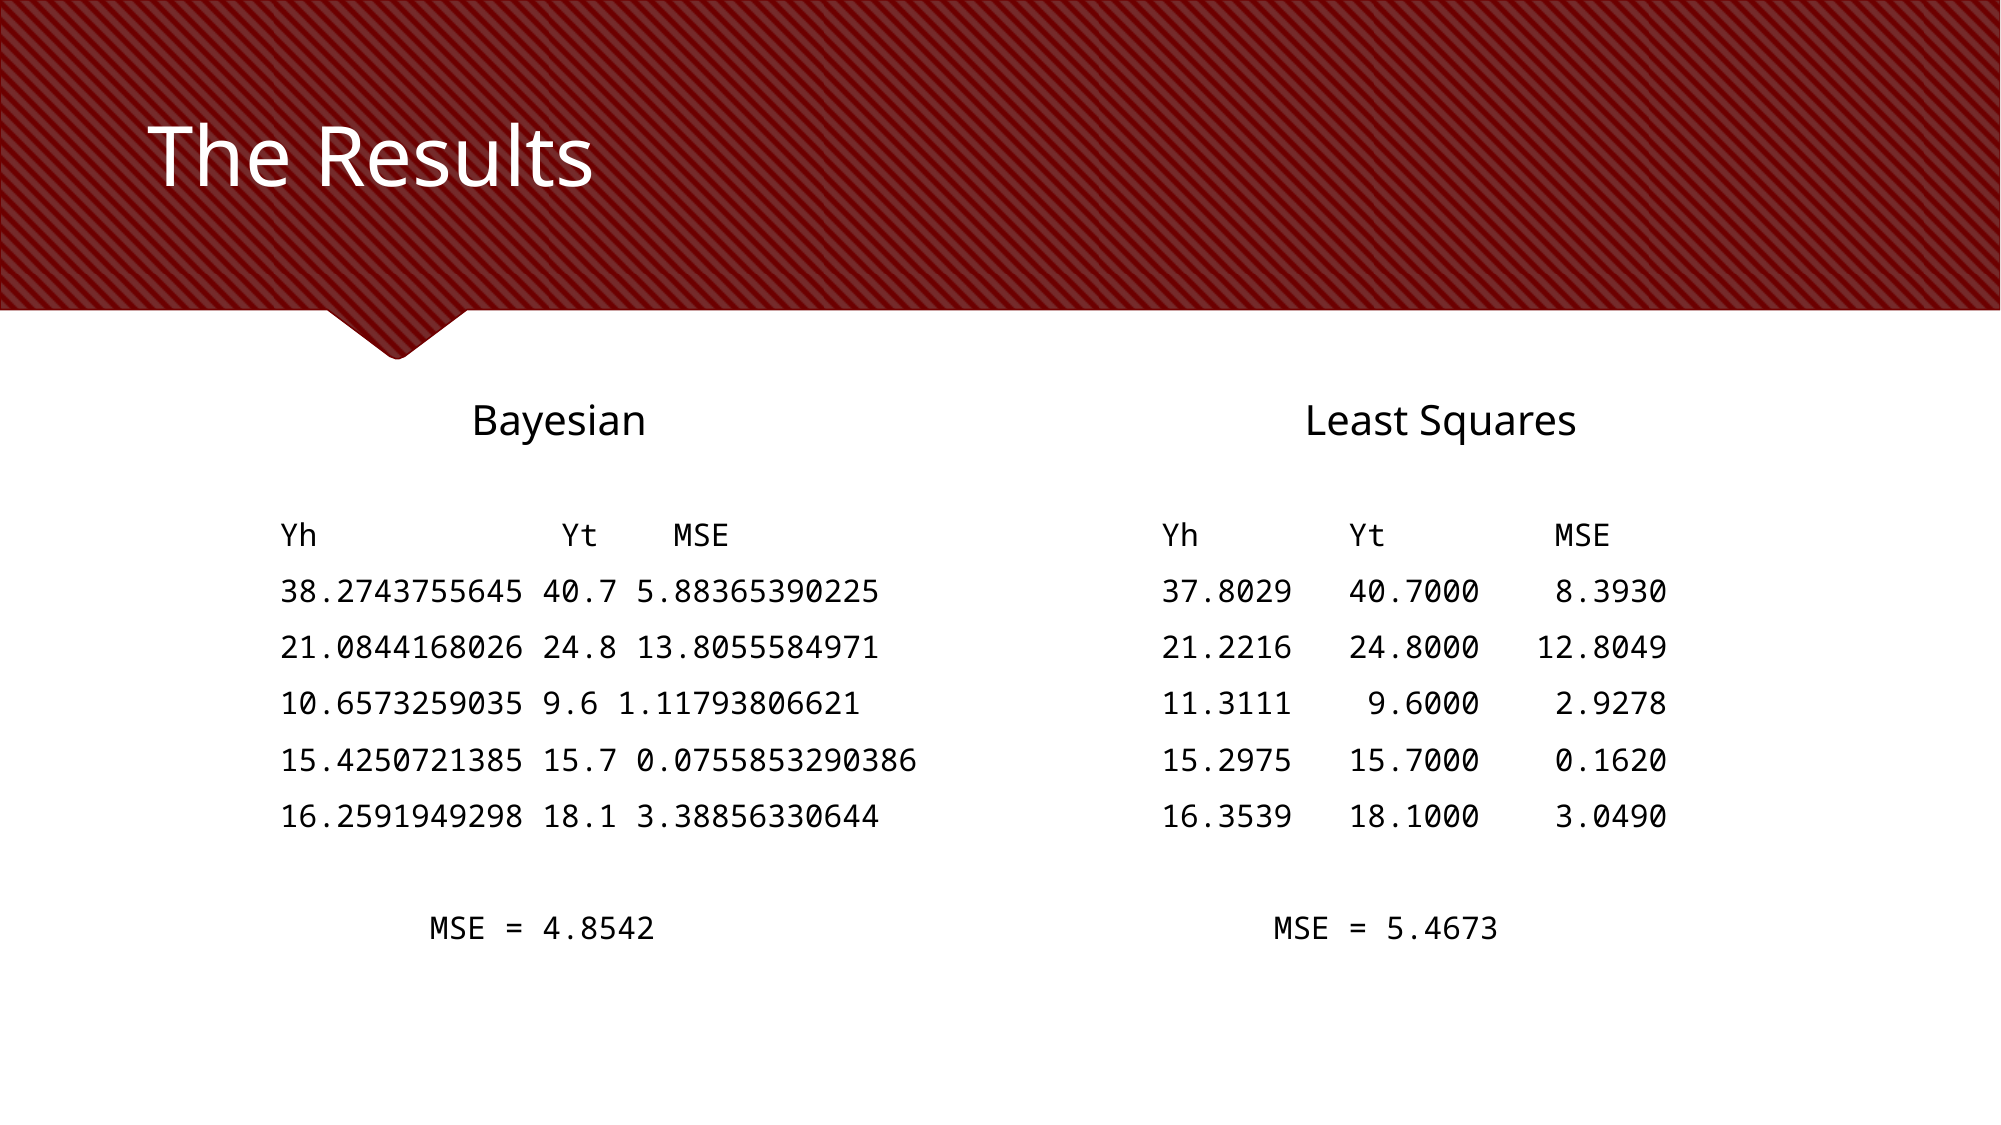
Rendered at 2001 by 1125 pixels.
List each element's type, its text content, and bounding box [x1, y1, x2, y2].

list Least Squares [1014, 356, 1868, 451]
list Yh Yt MSE 38.2743755645 40.7 5.88365390225 21.0844168026 24.8 13.8055584971 10.6573259035 9.6 1.11793806621 15.4250721385 15.7 0.0755853290386 16.2591949298 18.1 3.38856330644 MSE = 4.8542 [133, 451, 985, 962]
list Yh Yt MSE 37.8029 40.7000 8.3930 21.2216 24.8000 12.8049 11.3111 9.6000 2.9278 15.2975 15.7000 0.1620 16.3539 18.1000 3.0490 MSE = 5.4673 [1014, 451, 1868, 962]
list Bayesian [133, 356, 985, 451]
title The Results [132, 73, 1868, 233]
